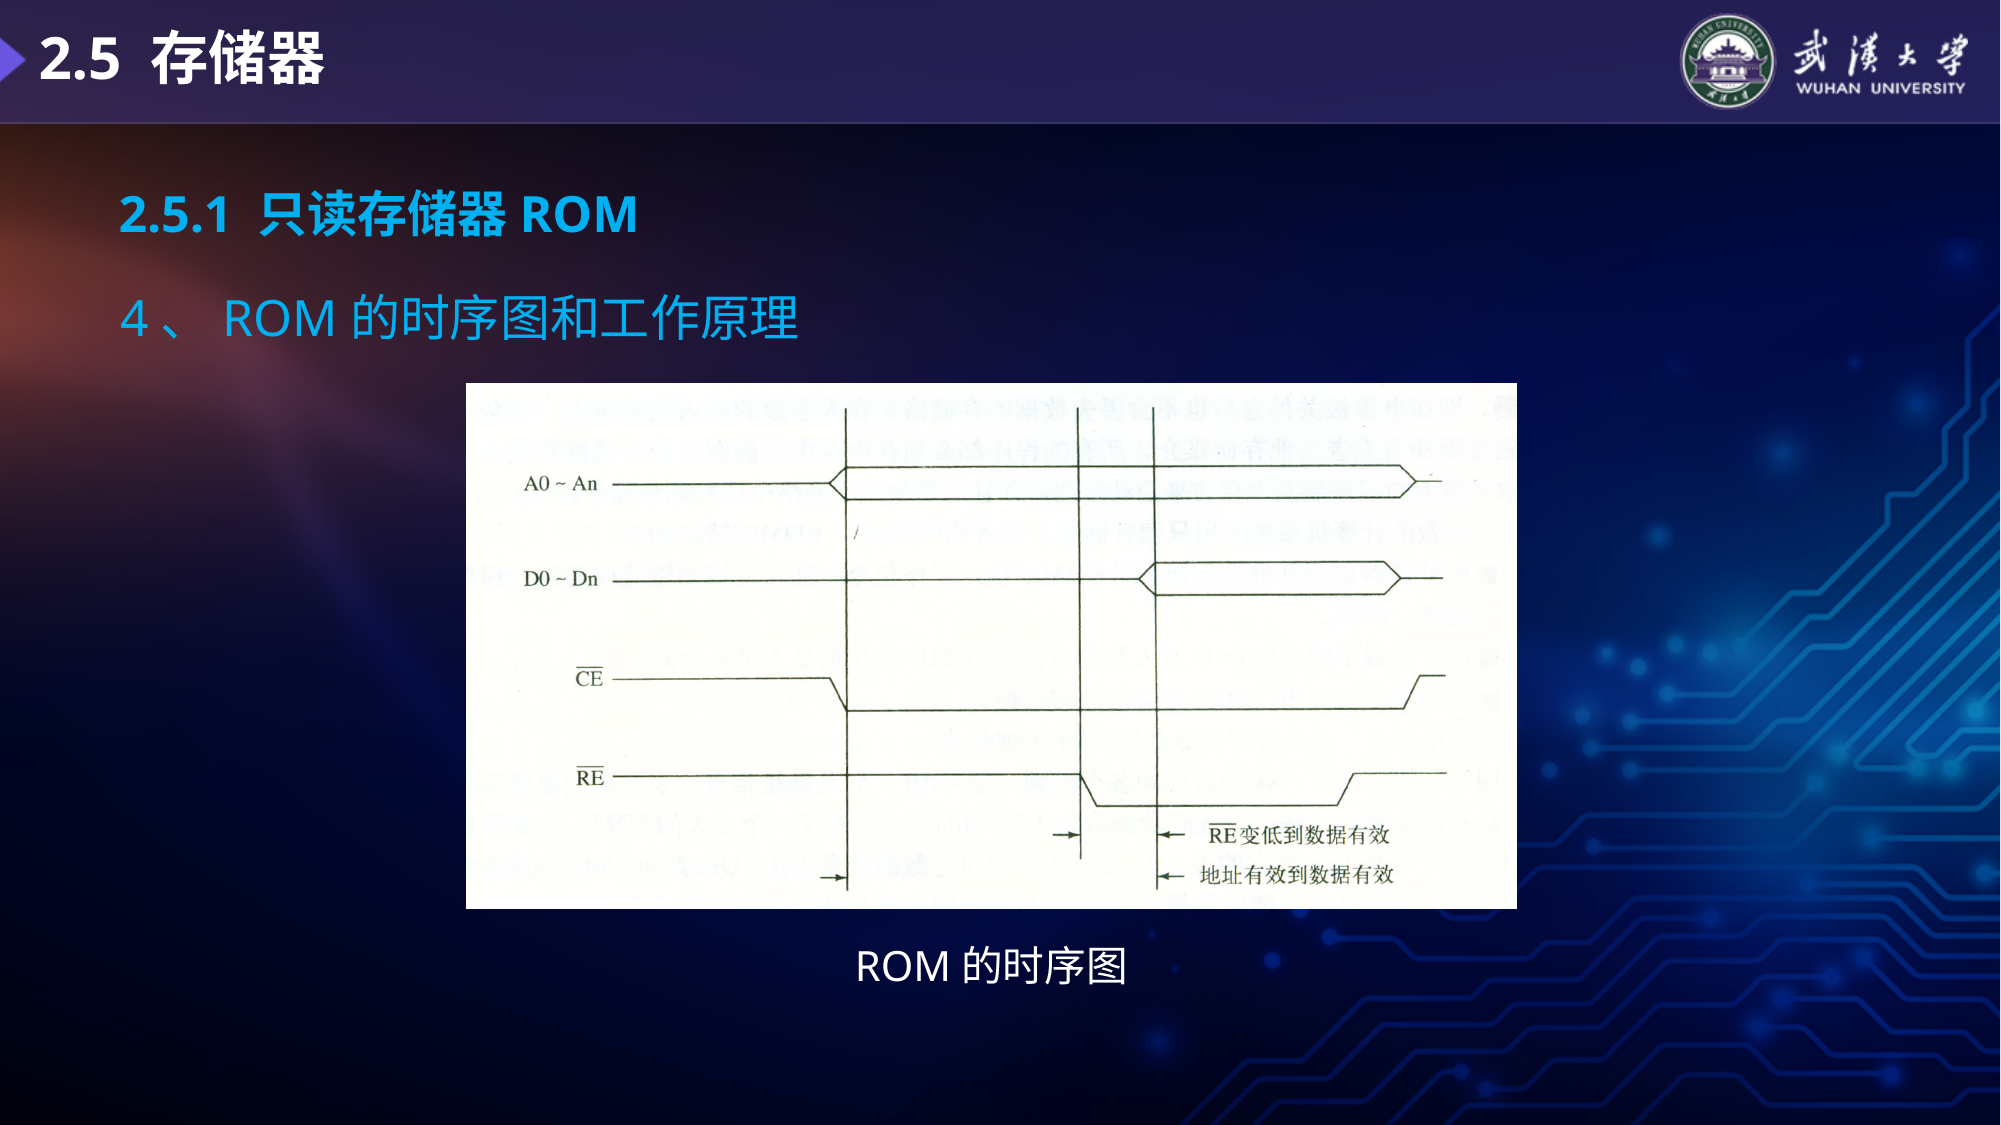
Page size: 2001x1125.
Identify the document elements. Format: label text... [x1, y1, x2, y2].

title 2.5 存储器 [23, 0, 1364, 122]
text_box 2.5.1 只读存储器ROM [103, 174, 655, 250]
picture [0, 0, 2001, 1125]
text_box 4、ROM的时序图和工作原理 [105, 279, 1832, 354]
text_box ROM的时序图 [791, 922, 1192, 998]
